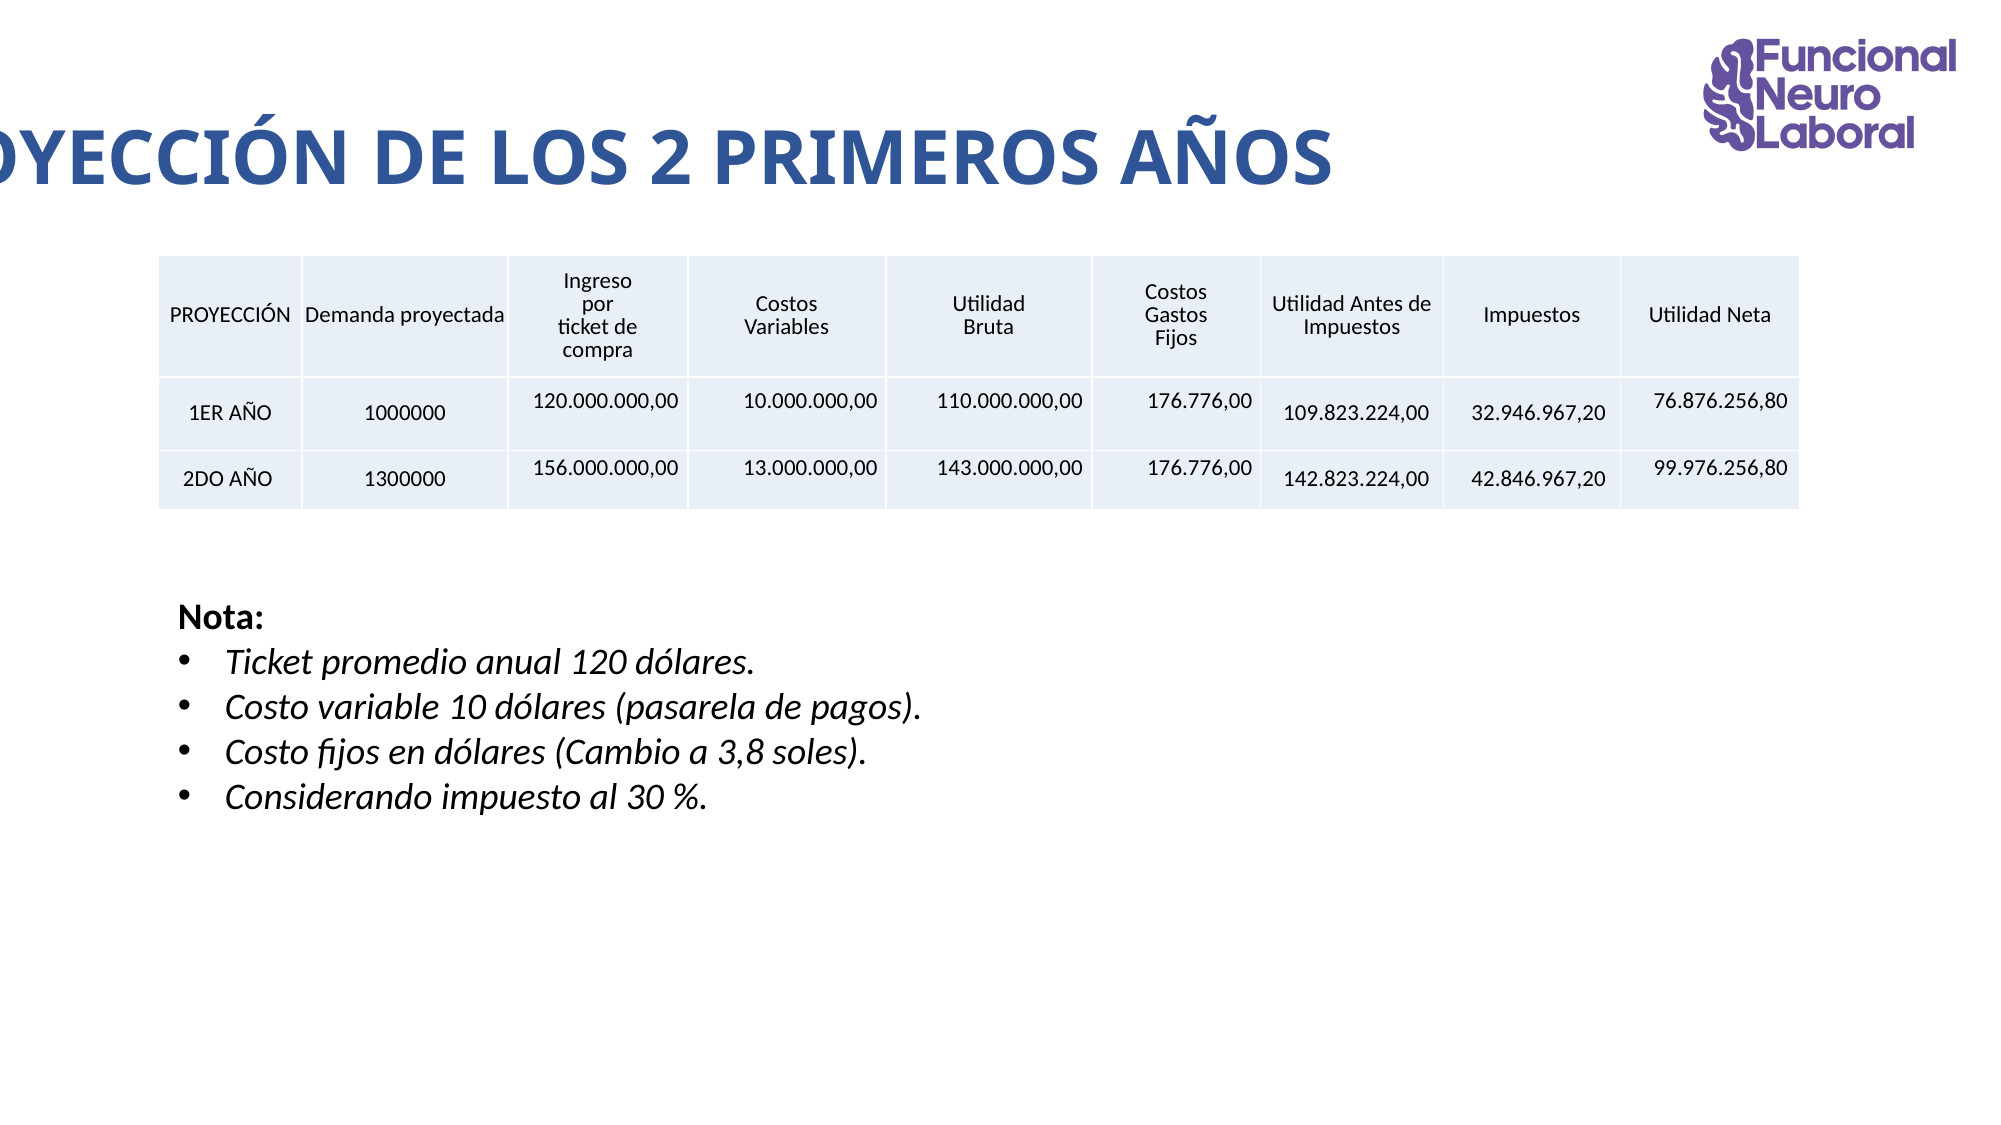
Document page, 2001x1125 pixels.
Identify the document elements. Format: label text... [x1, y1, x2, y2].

table_header Demanda proyectada [303, 256, 507, 376]
table_cell 10.000.000,00 [689, 378, 885, 450]
table_cell 32.946.967,20 [1444, 378, 1620, 450]
table_cell 120.000.000,00 [509, 378, 687, 450]
table_cell 142.823.224,00 [1261, 451, 1443, 509]
table_header Costos Gastos Fijos [1093, 256, 1260, 376]
table_cell 13.000.000,00 [689, 451, 885, 509]
table_header Ingreso por ticket de compra [509, 256, 687, 376]
table_header Costos Variables [689, 256, 885, 376]
table_header Utilidad Antes de Impuestos [1261, 256, 1443, 376]
table_cell 1000000 [303, 378, 507, 450]
table_cell 2DO AÑO [159, 451, 301, 509]
text_box PROYECCIÓN DE LOS 2 PRIMEROS AÑOS [0, 84, 1370, 207]
table_cell 99.976.256,80 [1621, 451, 1799, 509]
table_cell 110.000.000,00 [887, 378, 1091, 450]
table_header Utilidad Neta [1621, 256, 1799, 376]
table_cell 1ER AÑO [159, 378, 301, 450]
table_cell 143.000.000,00 [887, 451, 1091, 509]
table_cell 176.776,00 [1093, 451, 1260, 509]
table_cell 176.776,00 [1093, 378, 1260, 450]
table_cell 1300000 [303, 451, 507, 509]
table_header PROYECCIÓN [159, 256, 301, 376]
table_cell 109.823.224,00 [1261, 378, 1443, 450]
table_cell 156.000.000,00 [509, 451, 687, 509]
text_box Nota: Ticket promedio anual 120 dólares. Costo variable 10 dólares (pasarela de pagos). Costo fijos en dólares (Cambio a 3,8 soles). Considerando impuesto al 30 %. [163, 584, 939, 870]
table_header Impuestos [1444, 256, 1620, 376]
table_cell 42.846.967,20 [1444, 451, 1620, 509]
picture [1667, 0, 1993, 158]
table_cell 76.876.256,80 [1621, 378, 1799, 450]
table_header Utilidad Bruta [887, 256, 1091, 376]
